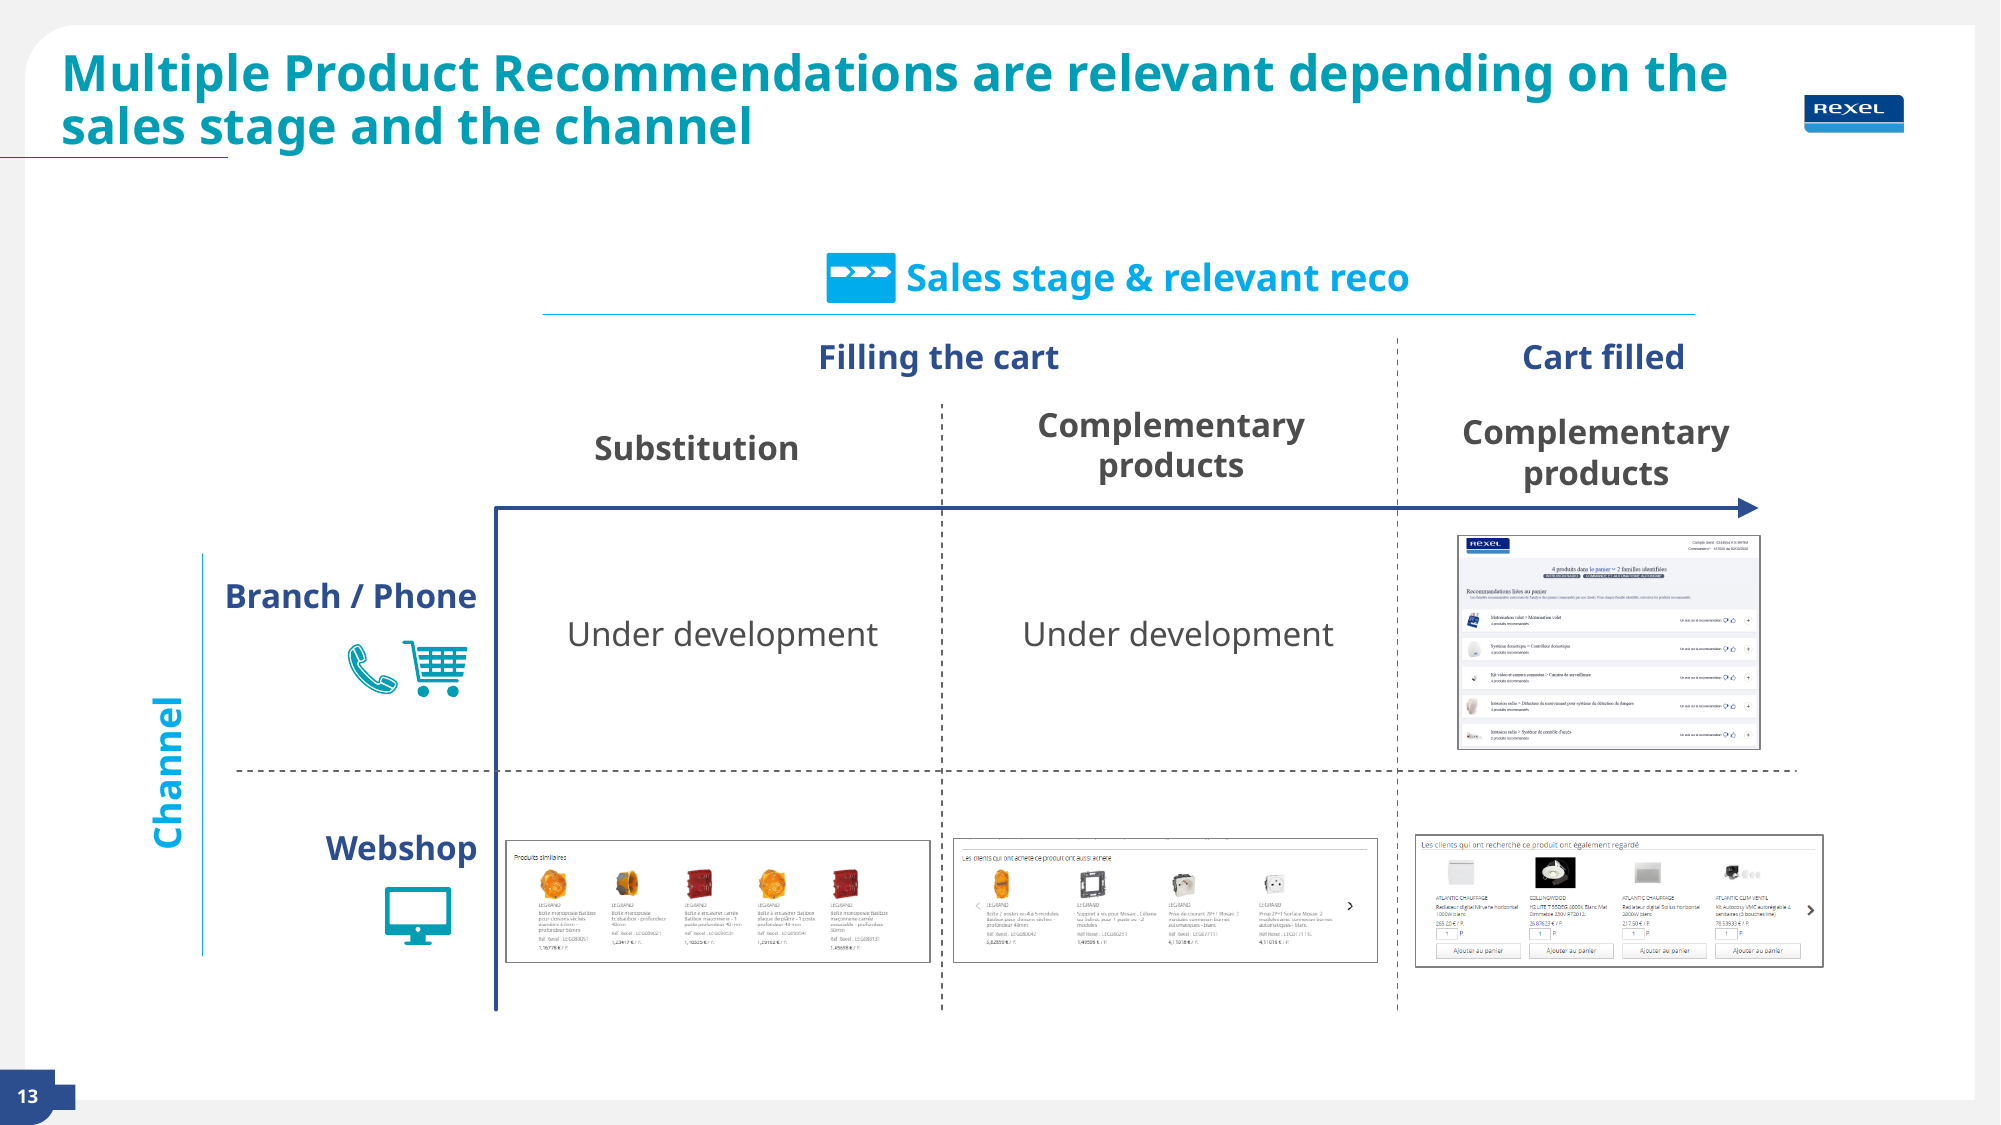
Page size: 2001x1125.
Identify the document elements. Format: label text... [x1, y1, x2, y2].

text_box Under development [968, 605, 1388, 661]
text_box Channel [152, 755, 186, 910]
text_box Filling the cart [766, 333, 1112, 417]
text_box Channel [152, 636, 186, 754]
title Multiple Product Recommendations are relevant depending on the sales stage and the channel [61, 46, 1759, 156]
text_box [380, 878, 456, 954]
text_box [822, 238, 901, 317]
text_box Complementary products [999, 397, 1334, 492]
text_box Webshop [208, 823, 494, 876]
picture [1458, 536, 1760, 749]
picture [1804, 95, 1905, 133]
text_box Cart filled [1431, 333, 1777, 417]
text_box Complementary products [1408, 404, 1774, 499]
text_box Branch / Phone [208, 571, 494, 624]
text_box Under development [508, 605, 928, 661]
text_box Substitution [509, 419, 875, 475]
text_box Sales stage & relevant reco [901, 252, 1472, 305]
picture [1415, 835, 1823, 967]
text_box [334, 630, 473, 708]
picture [506, 841, 930, 962]
picture [954, 839, 1377, 962]
